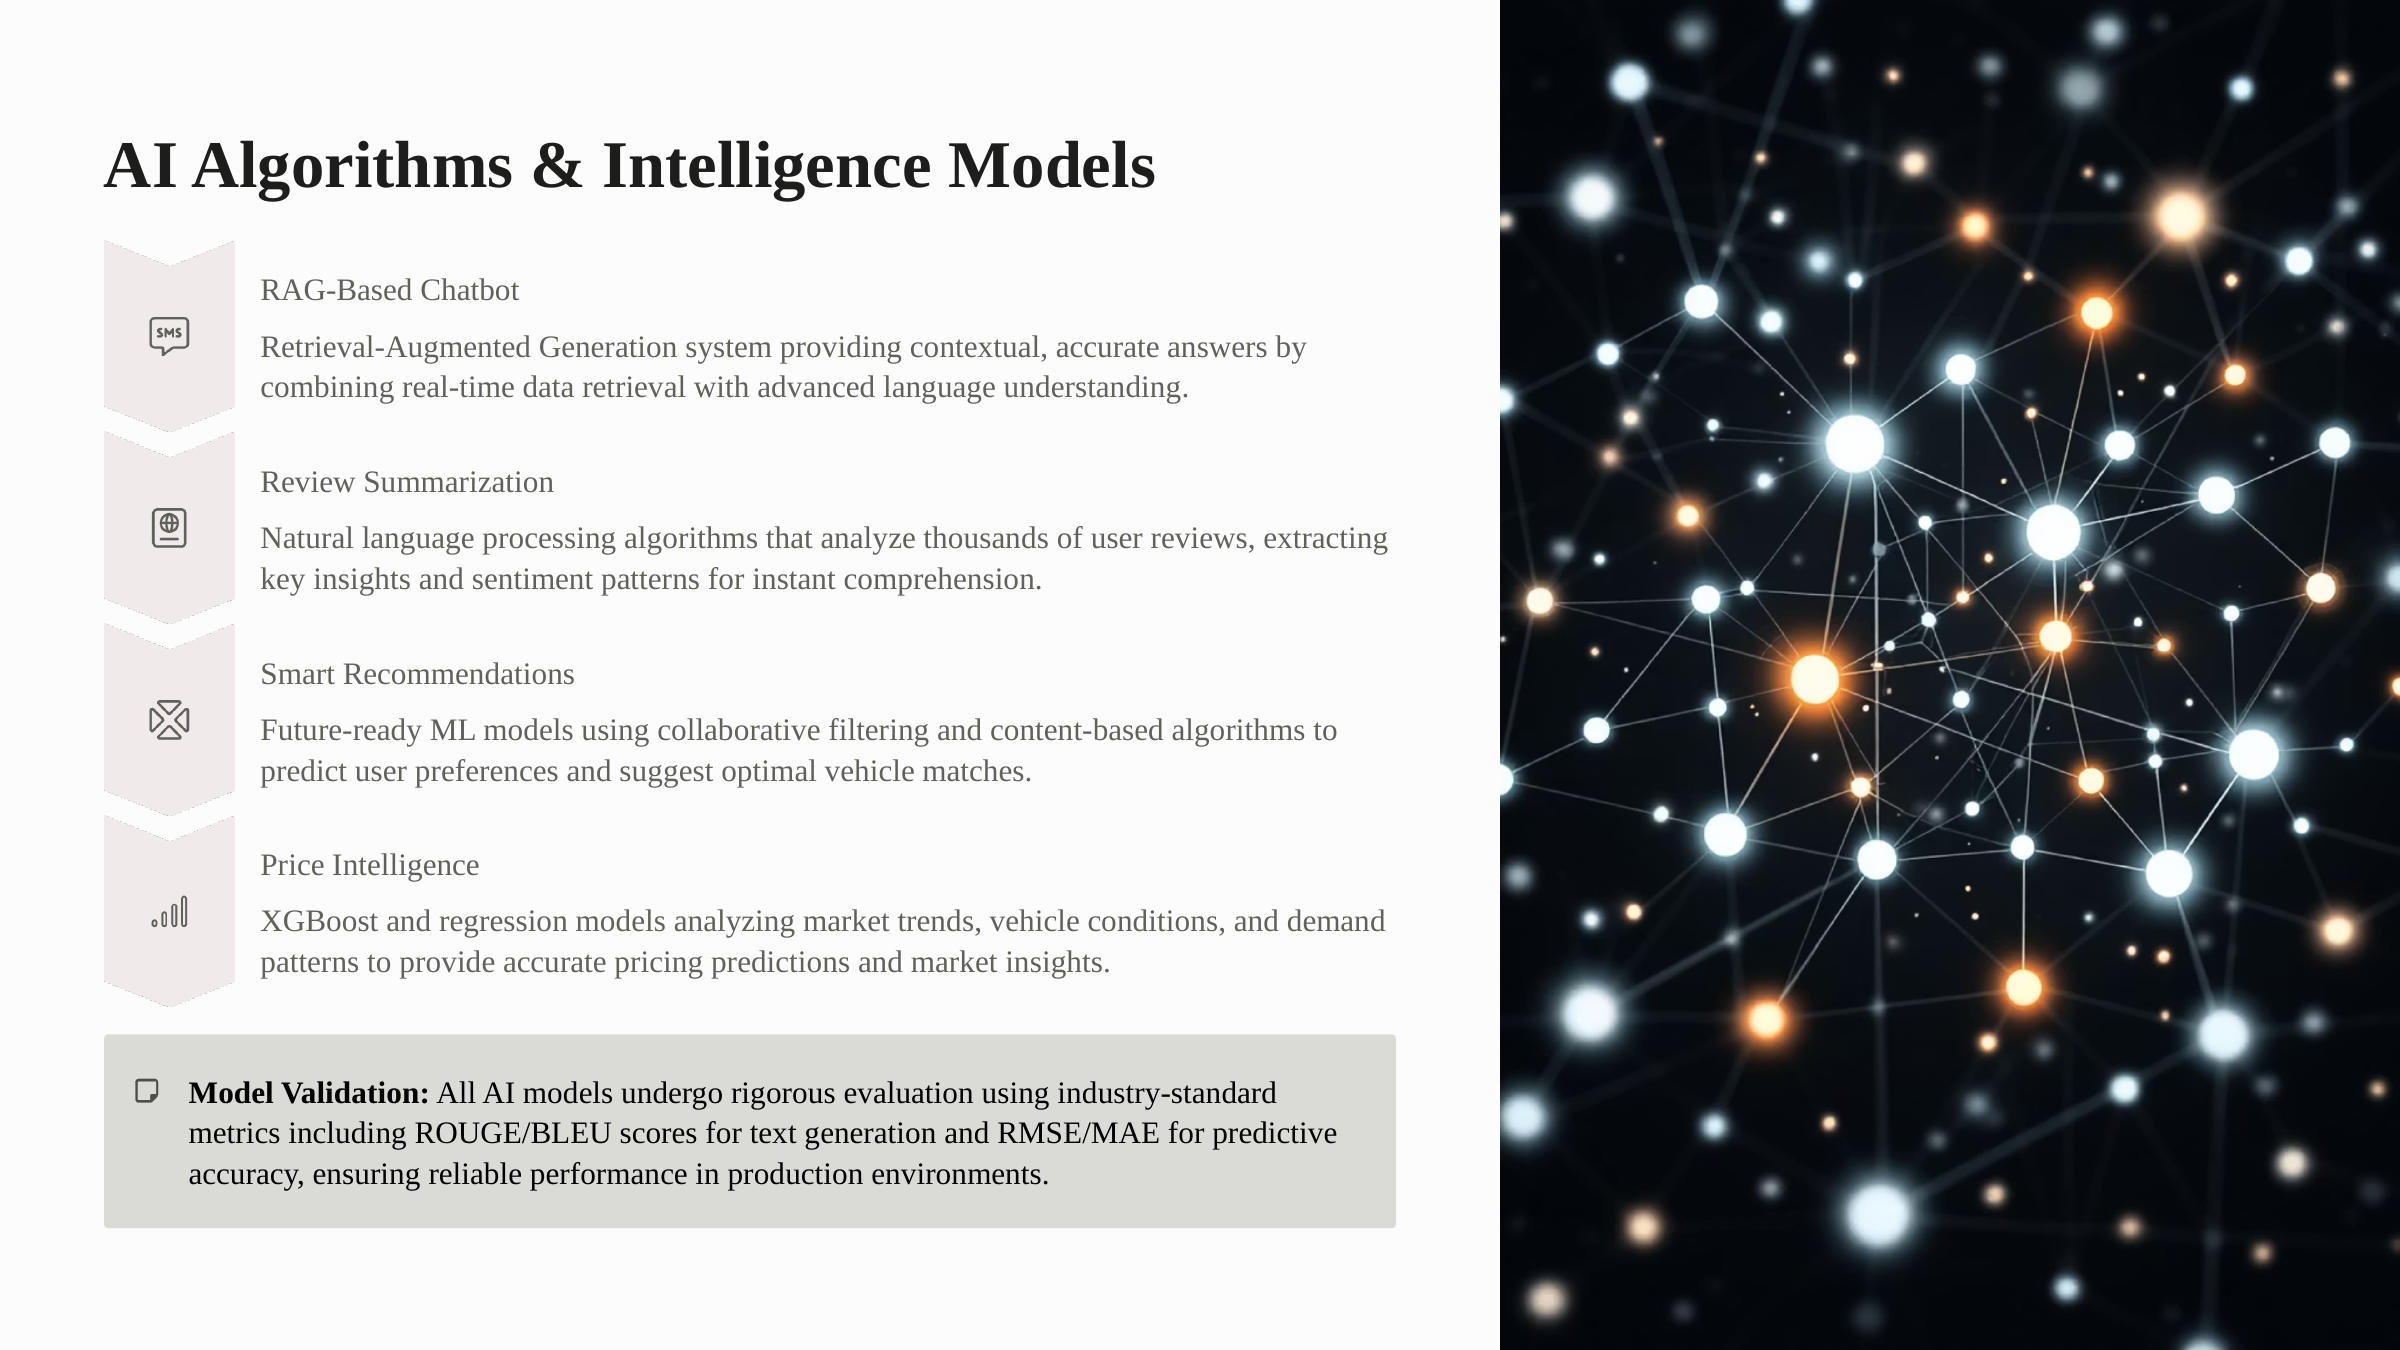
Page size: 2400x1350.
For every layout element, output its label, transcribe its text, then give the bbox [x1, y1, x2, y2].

picture [104, 240, 235, 1007]
picture [1499, 0, 2400, 1350]
text_box Smart Recommendations [260, 649, 688, 691]
text_box Natural language processing algorithms that analyze thousands of user reviews, extracting key insights and sentiment patterns for instant comprehension. [260, 514, 1396, 598]
text_box Review Summarization [260, 458, 648, 499]
text_box Model Validation: All AI models undergo rigorous evaluation using industry-standard metrics including ROUGE/BLEU scores for text generation and RMSE/MAE for predictive accuracy, ensuring reliable performance in production environments. [188, 1068, 1370, 1194]
text_box AI Algorithms & Intelligence Models [104, 119, 1294, 202]
text_box Retrieval-Augmented Generation system providing contextual, accurate answers by combining real-time data retrieval with advanced language understanding. [260, 322, 1396, 406]
text_box Future-ready ML models using collaborative filtering and content-based algorithms to predict user preferences and suggest optimal vehicle matches. [260, 705, 1396, 790]
text_box XGBoost and regression models analyzing market trends, vehicle conditions, and demand patterns to provide accurate pricing predictions and market insights. [260, 897, 1396, 981]
picture [130, 1077, 163, 1104]
text_box Price Intelligence [260, 841, 586, 882]
text_box RAG-Based Chatbot [260, 266, 586, 308]
text_box [104, 1034, 1396, 1229]
